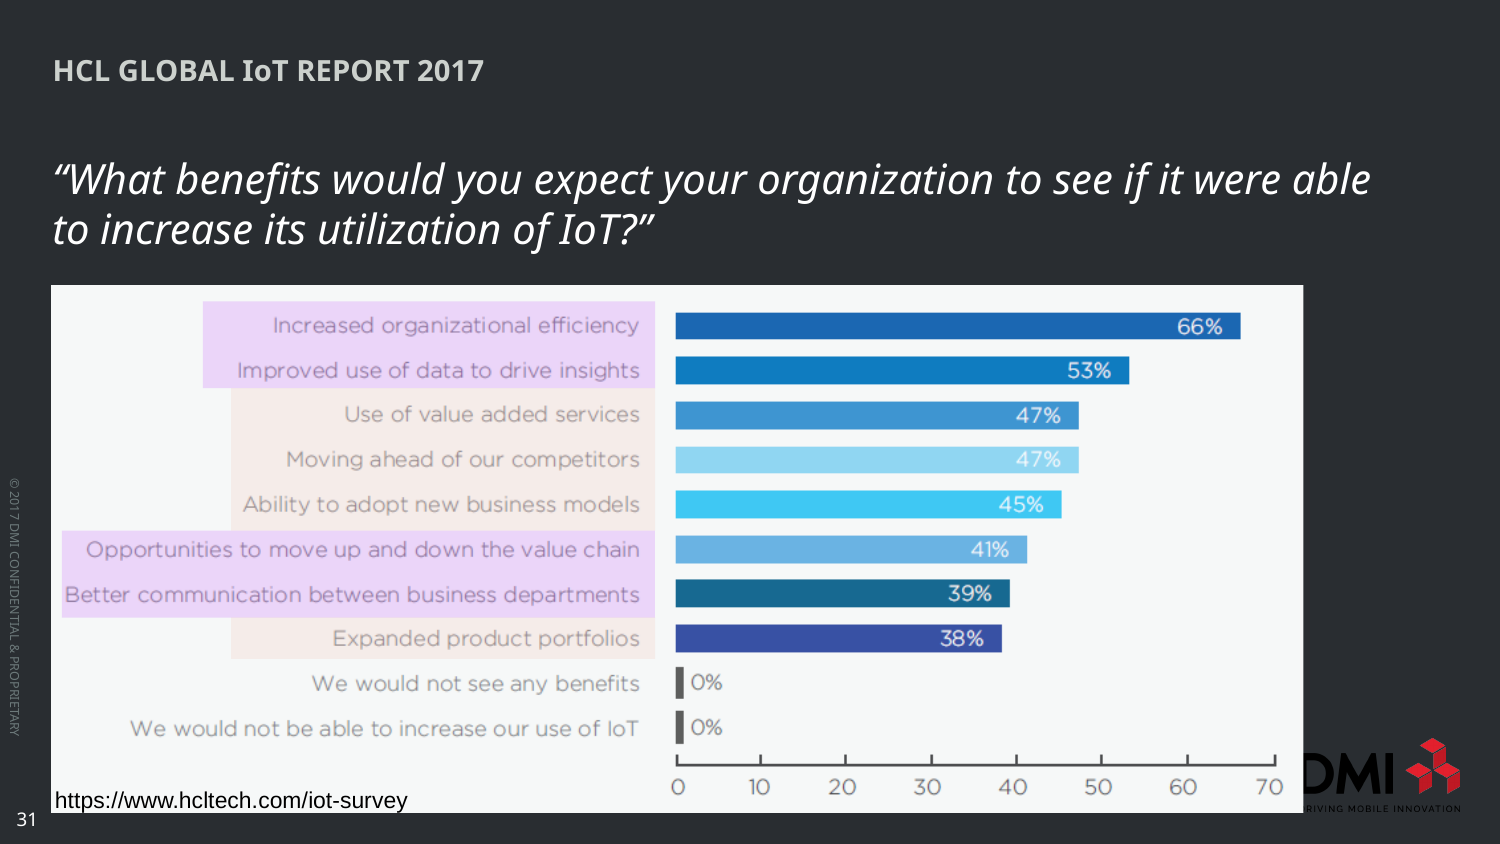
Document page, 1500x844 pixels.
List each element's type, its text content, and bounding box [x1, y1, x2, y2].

title HCL Global IoT Report 2017 [37, 37, 859, 108]
slide_number 31 [1, 798, 101, 844]
picture [1304, 738, 1460, 812]
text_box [230, 387, 656, 660]
list “What benefits would you expect your organization to see if it were able to increase its utilization of IoT?” [37, 145, 1403, 266]
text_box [38, 285, 1304, 822]
